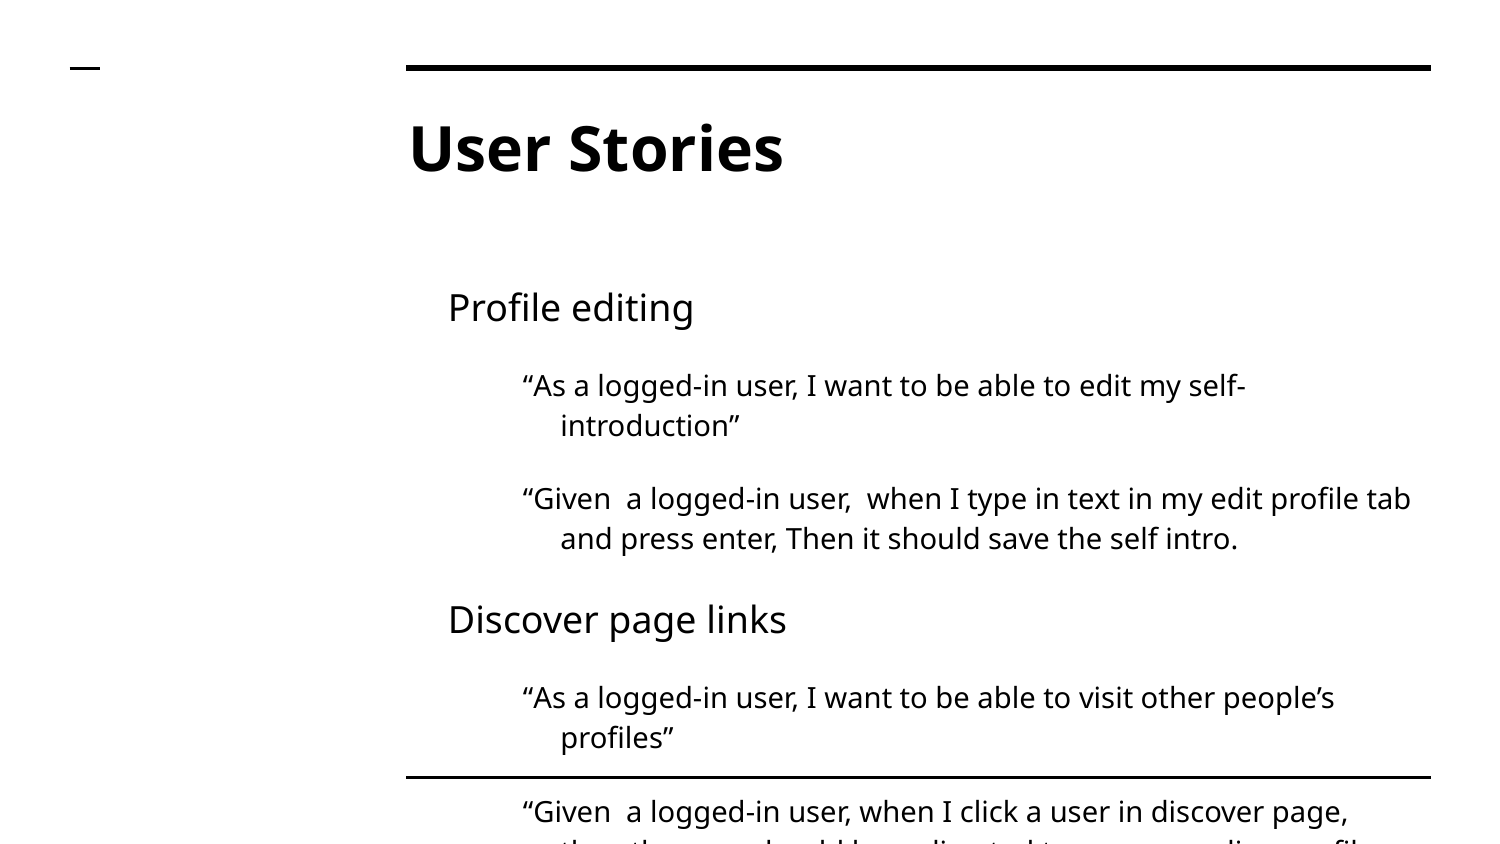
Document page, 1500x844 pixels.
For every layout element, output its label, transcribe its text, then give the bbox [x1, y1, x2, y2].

list Profile editing “As a logged-in user, I want to be able to edit my self-introduction” “Given a logged-in user, when I type in text in my edit profile tab and press enter, Then it should save the self intro. Discover page links “As a logged-in user, I want to be able to visit other people’s profiles” “Given a logged-in user, when I click a user in discover page, then the user should be redirected to corresponding profile page.” [395, 261, 1433, 755]
title User Stories [393, 94, 1431, 199]
